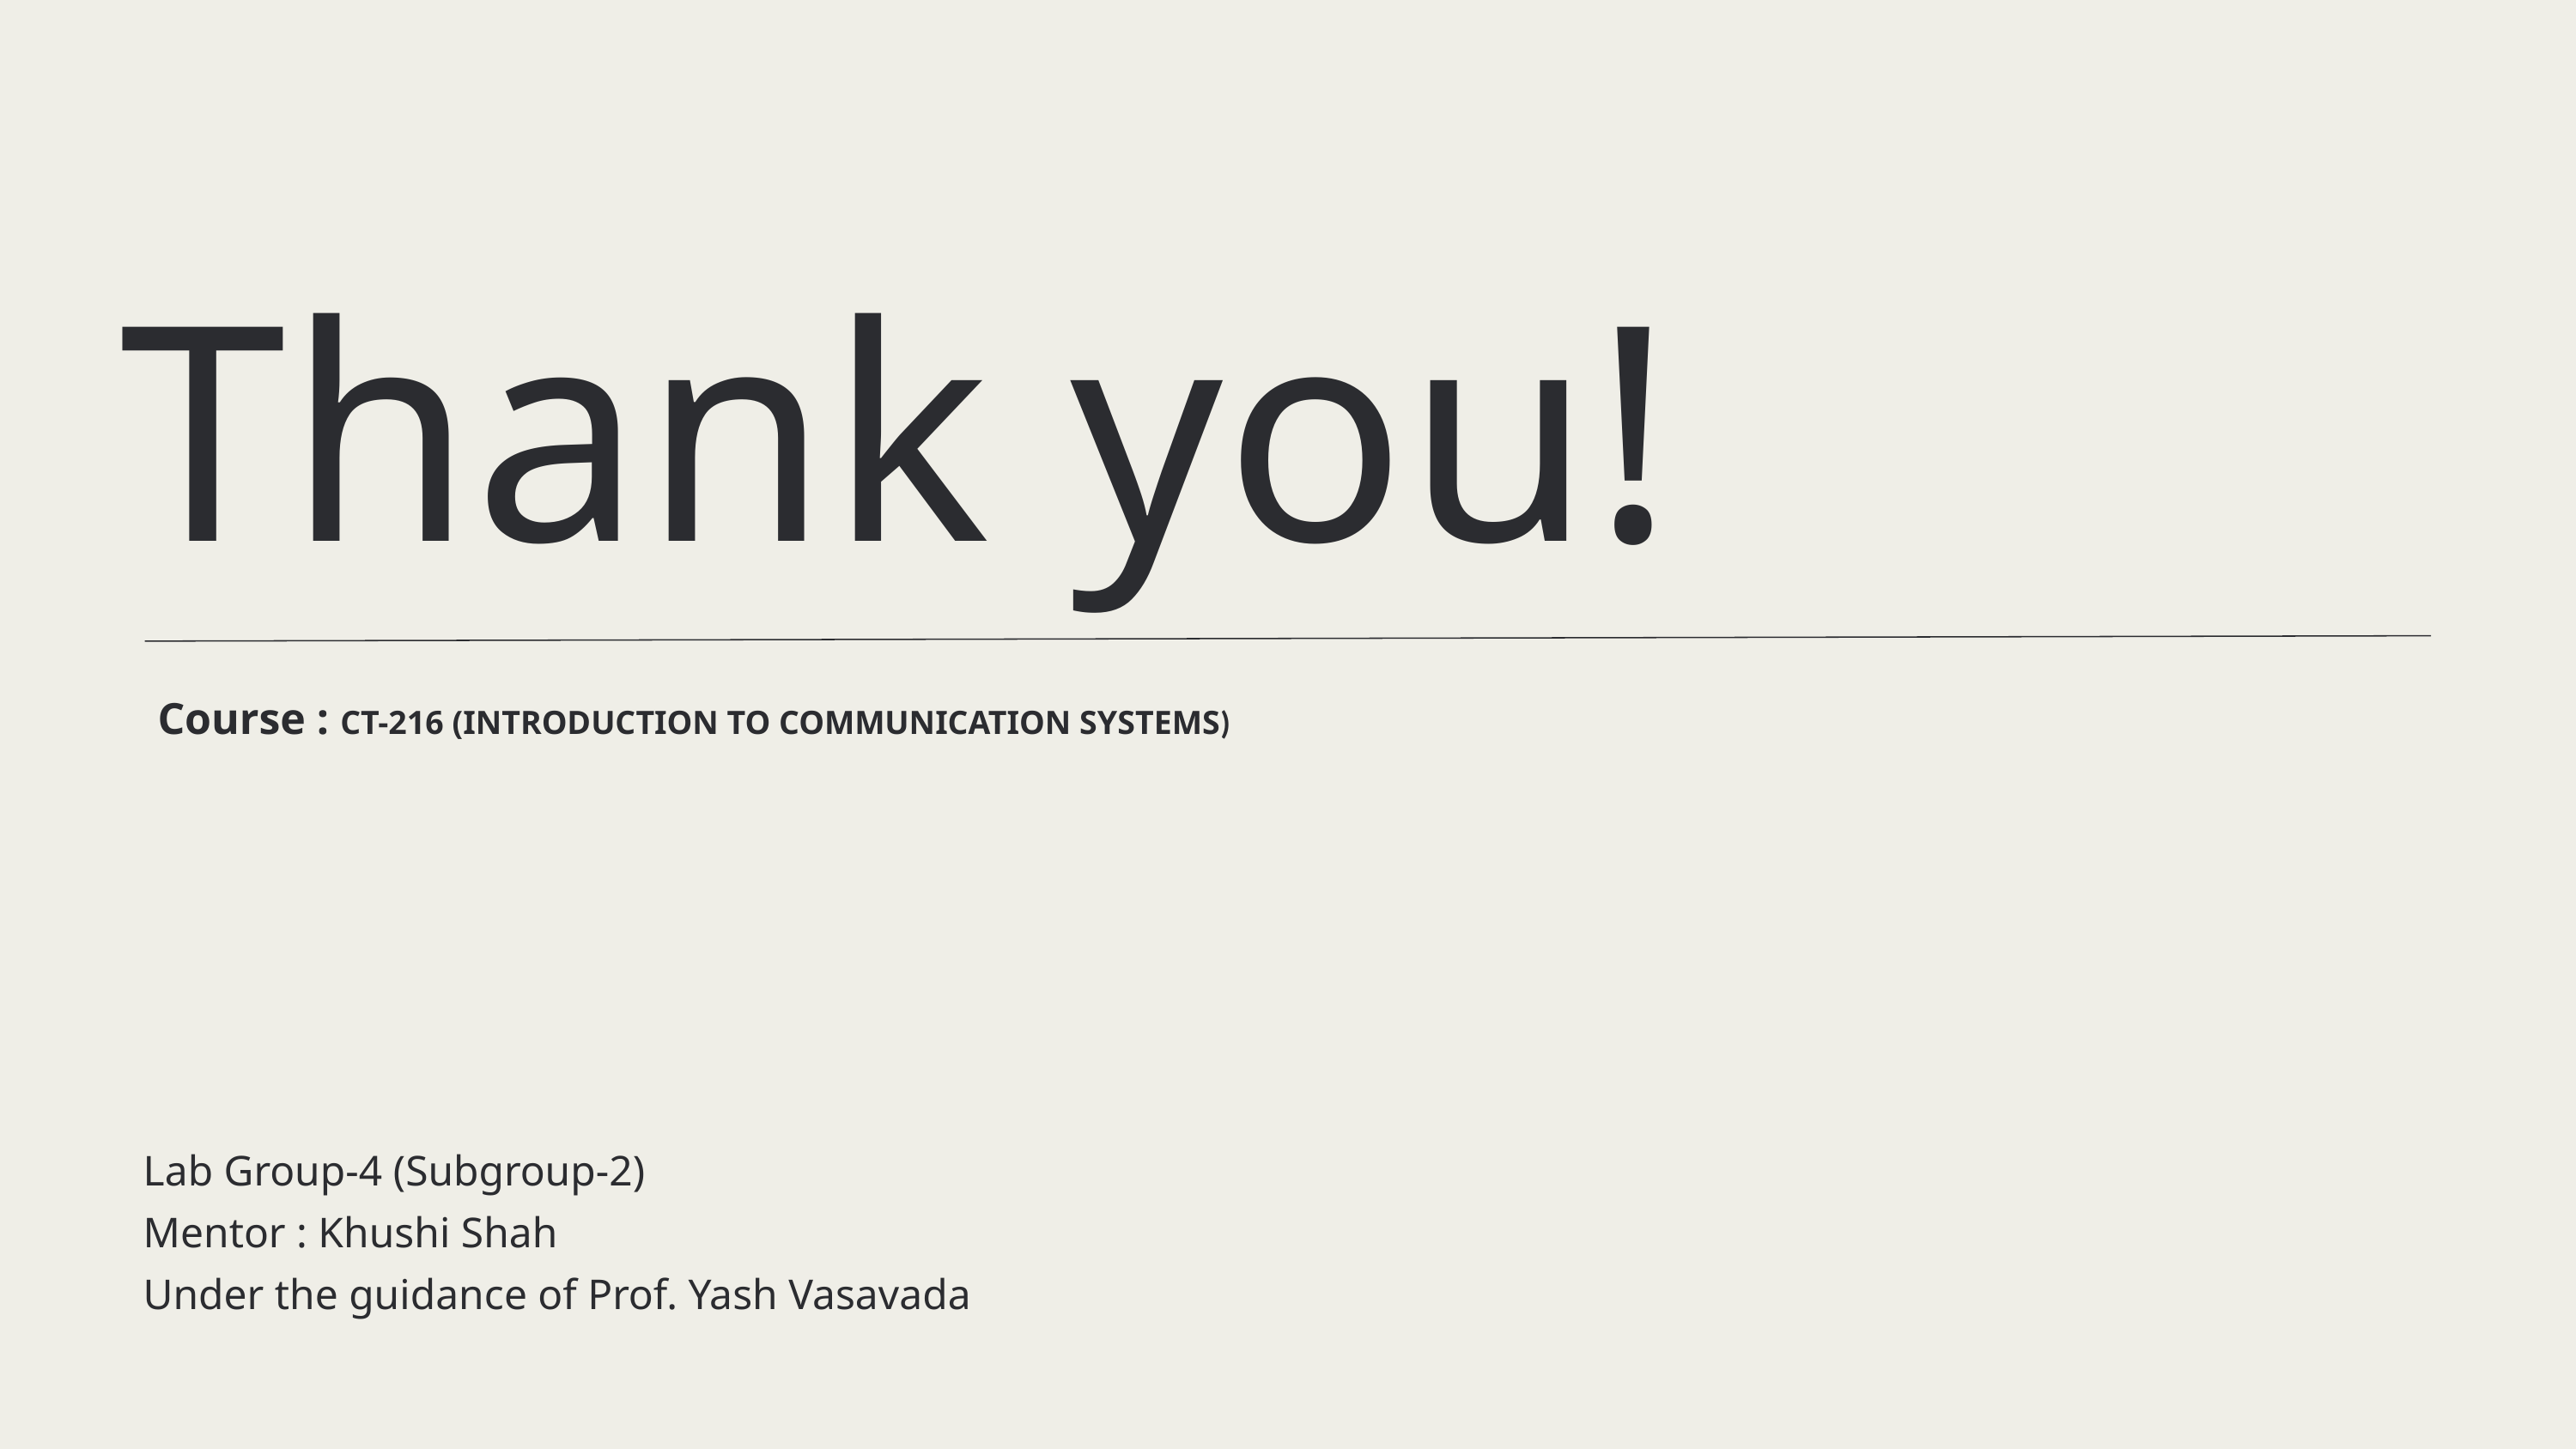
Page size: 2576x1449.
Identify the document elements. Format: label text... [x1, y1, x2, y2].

text_box Lab Group-4 (Subgroup-2) Mentor : Khushi Shah Under the guidance of Prof. Yash Vasavada [143, 1132, 1251, 1318]
text_box Thank you! [119, 328, 2432, 602]
text_box Course : CT-216 (INTRODUCTION TO COMMUNICATION SYSTEMS) [144, 643, 1463, 749]
